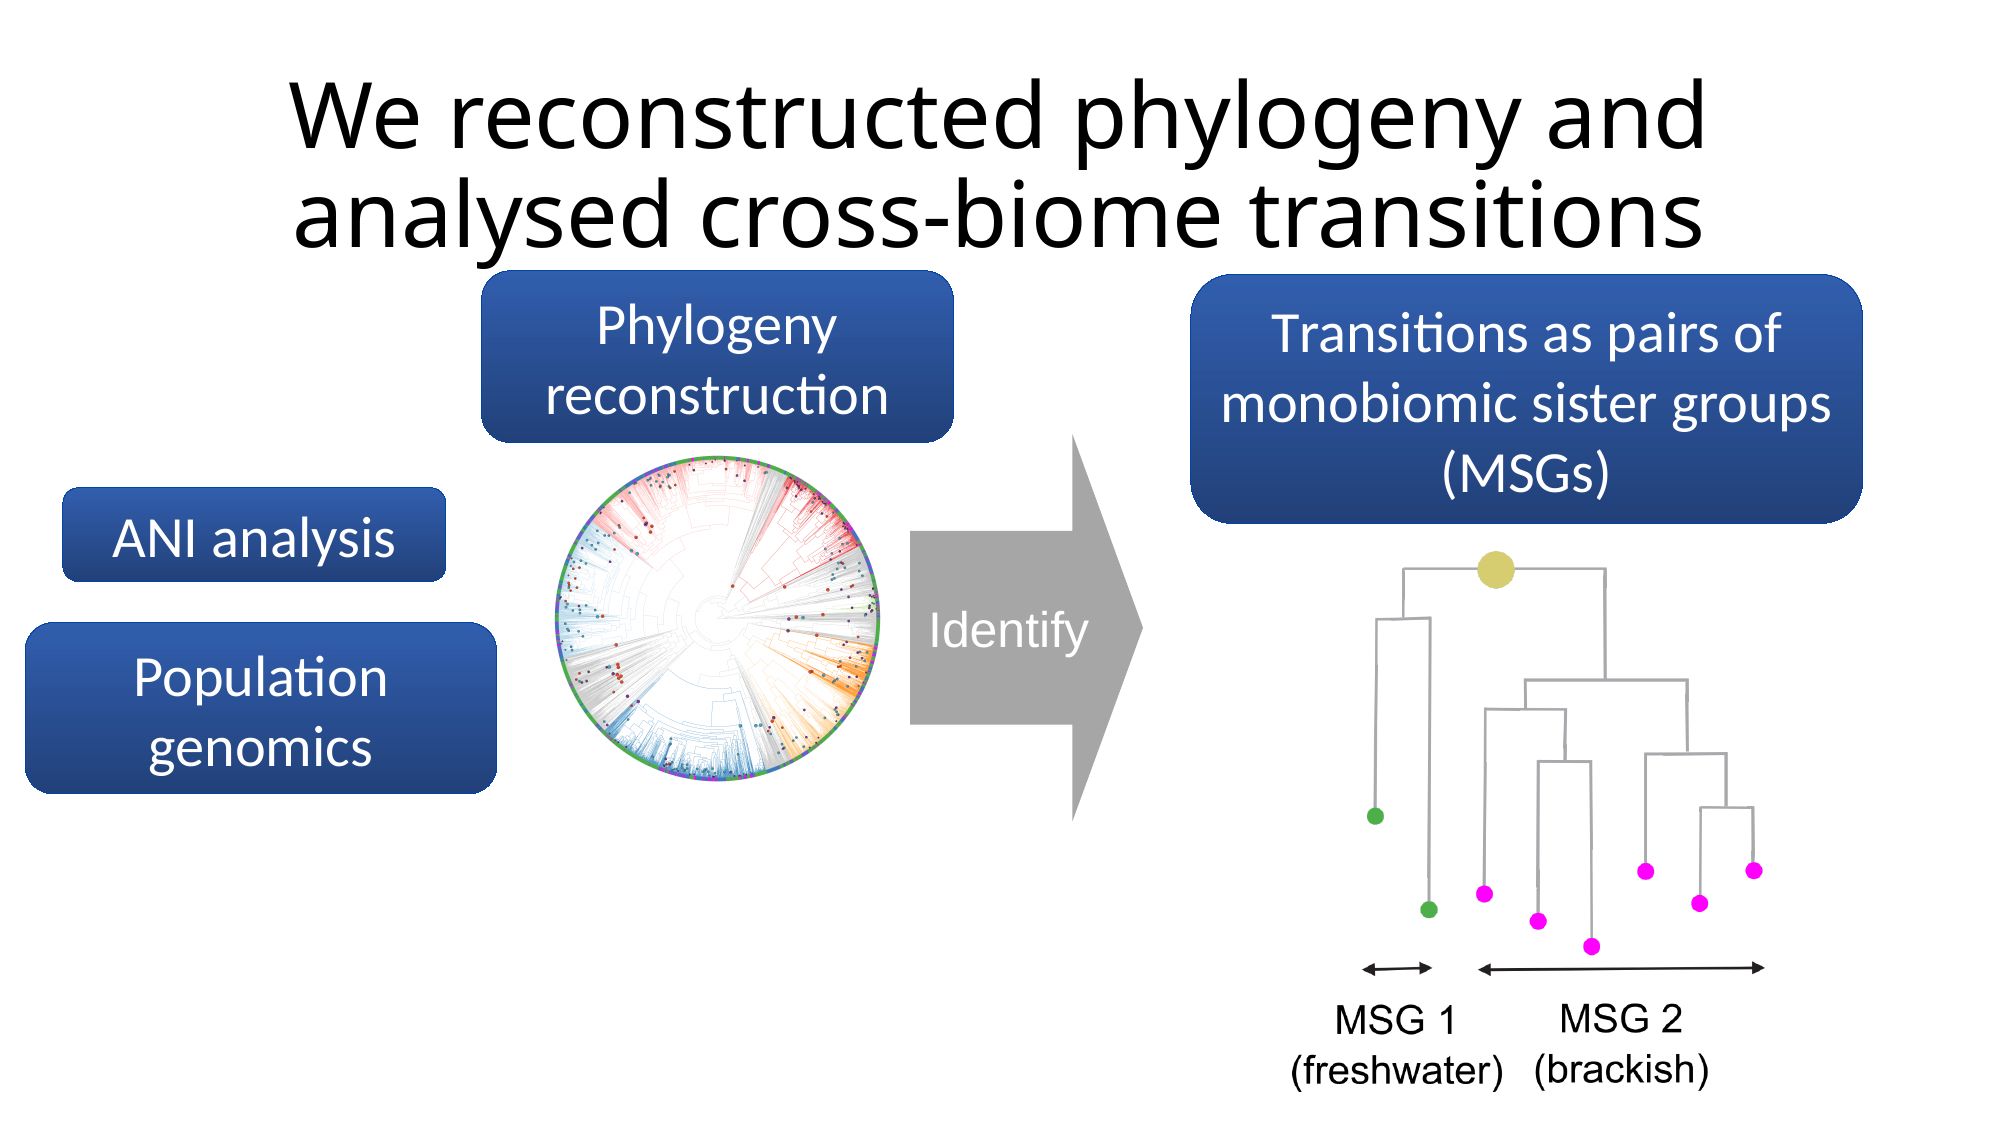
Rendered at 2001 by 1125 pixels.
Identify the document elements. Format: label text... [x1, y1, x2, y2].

text_box ANI analysis [62, 487, 446, 582]
text_box Identify [909, 433, 1145, 822]
picture [1292, 551, 1765, 1092]
text_box Phylogeny reconstruction [481, 270, 954, 443]
text_box Transitions as pairs of monobiomic sister groups (MSGs) [1190, 274, 1863, 524]
picture [545, 445, 890, 796]
title We reconstructed phylogeny and analysed cross-biome transitions [137, 59, 1863, 278]
text_box Population genomics [25, 622, 497, 794]
